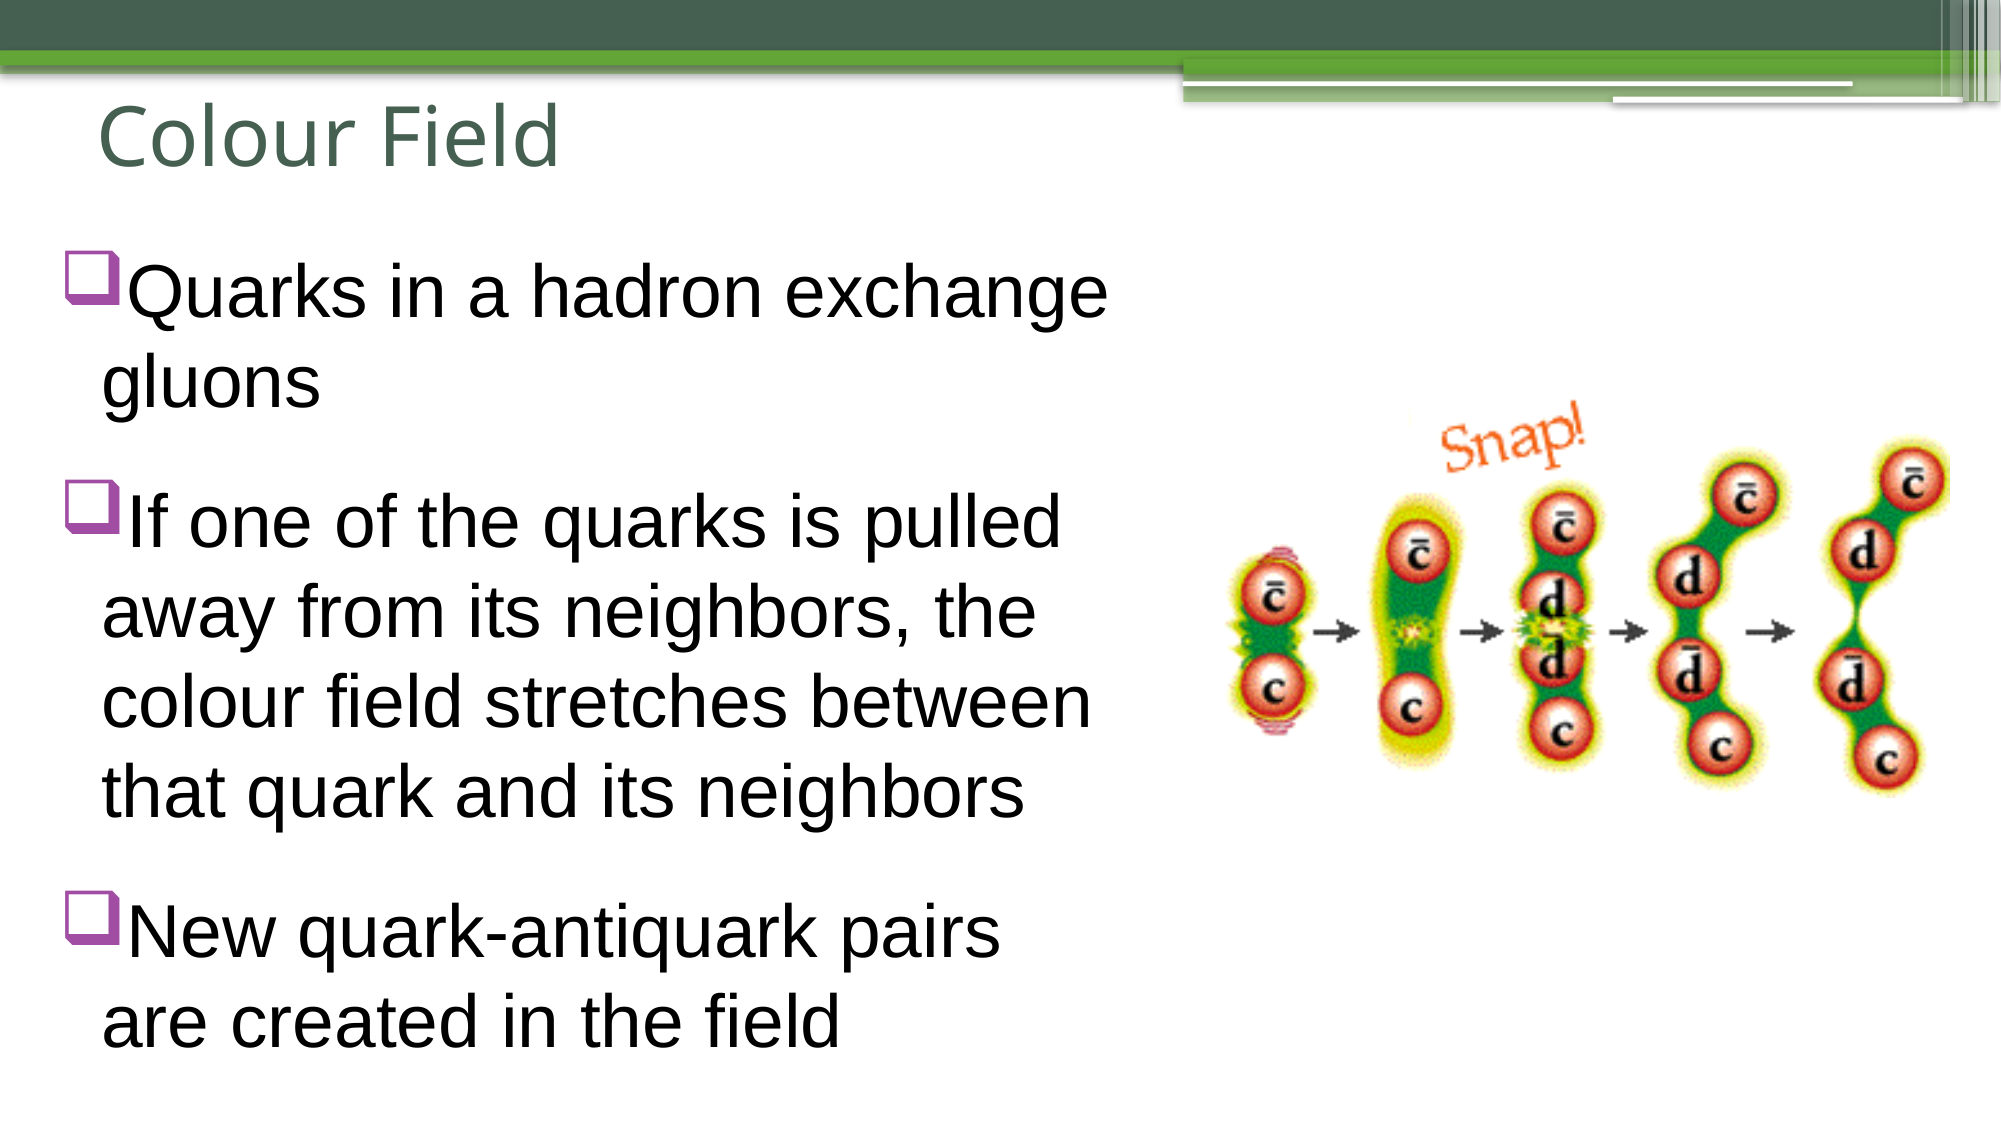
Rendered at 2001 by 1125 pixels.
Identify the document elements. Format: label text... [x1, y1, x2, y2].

title Colour Field [81, 39, 1357, 227]
list Quarks in a hadron exchange gluons If one of the quarks is pulled away from its neighbors, the colour field stretches between that quark and its neighbors New quark-antiquark pairs are created in the field [26, 234, 1129, 910]
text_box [1223, 396, 1950, 799]
